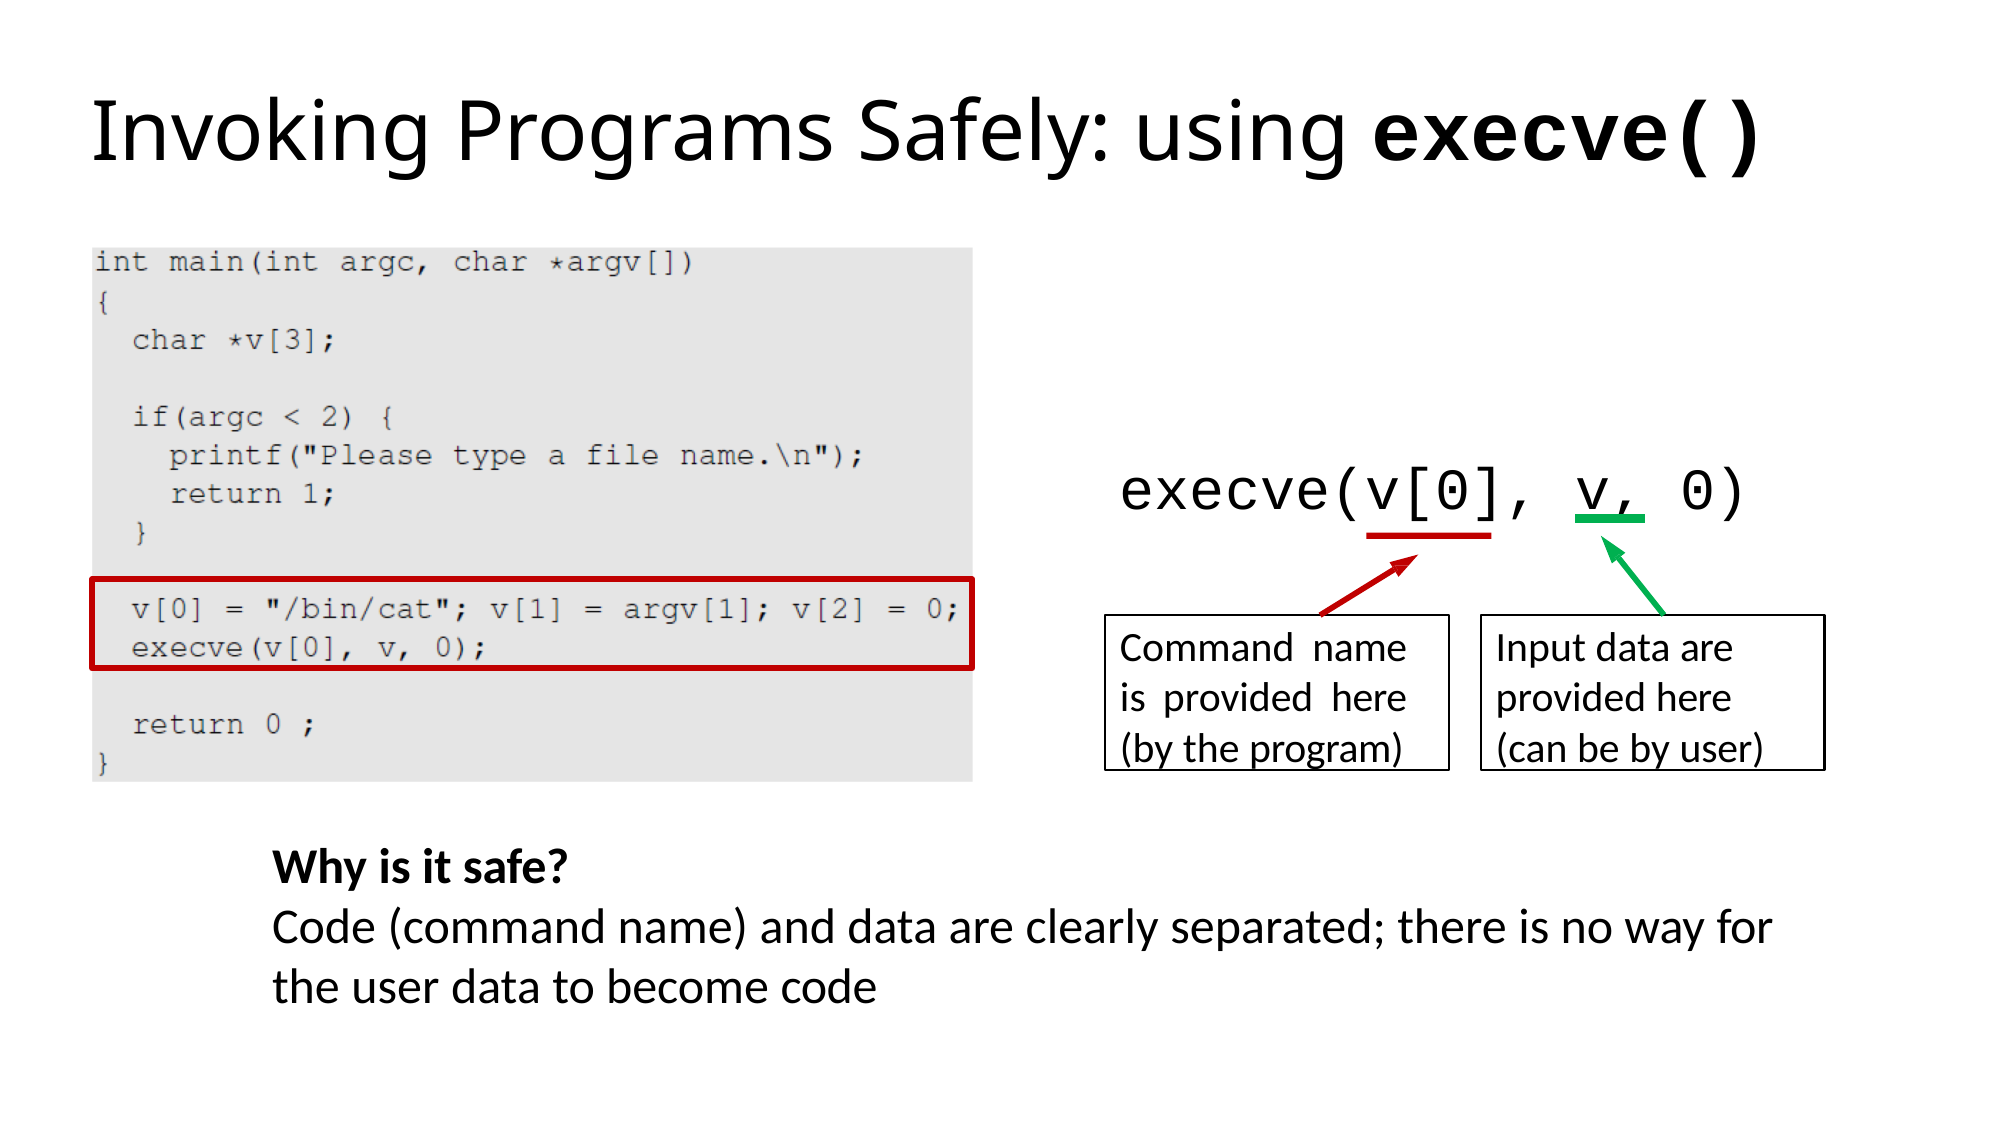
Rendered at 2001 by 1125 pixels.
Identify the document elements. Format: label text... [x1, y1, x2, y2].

text_box [1318, 554, 1419, 618]
text_box Input data are provided here (can be by user) [1480, 615, 1825, 771]
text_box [88, 247, 976, 783]
title Invoking Programs Safely: using execve() [53, 31, 1834, 266]
text_box [1600, 535, 1667, 617]
text_box execve(v[0], v, 0) [1117, 448, 1751, 521]
text_box Why is it safe? Code (command name) and data are clearly separated; there is no way for the user data to become code [270, 831, 1775, 1014]
text_box Command name is provided here (by the program) [1104, 615, 1449, 771]
